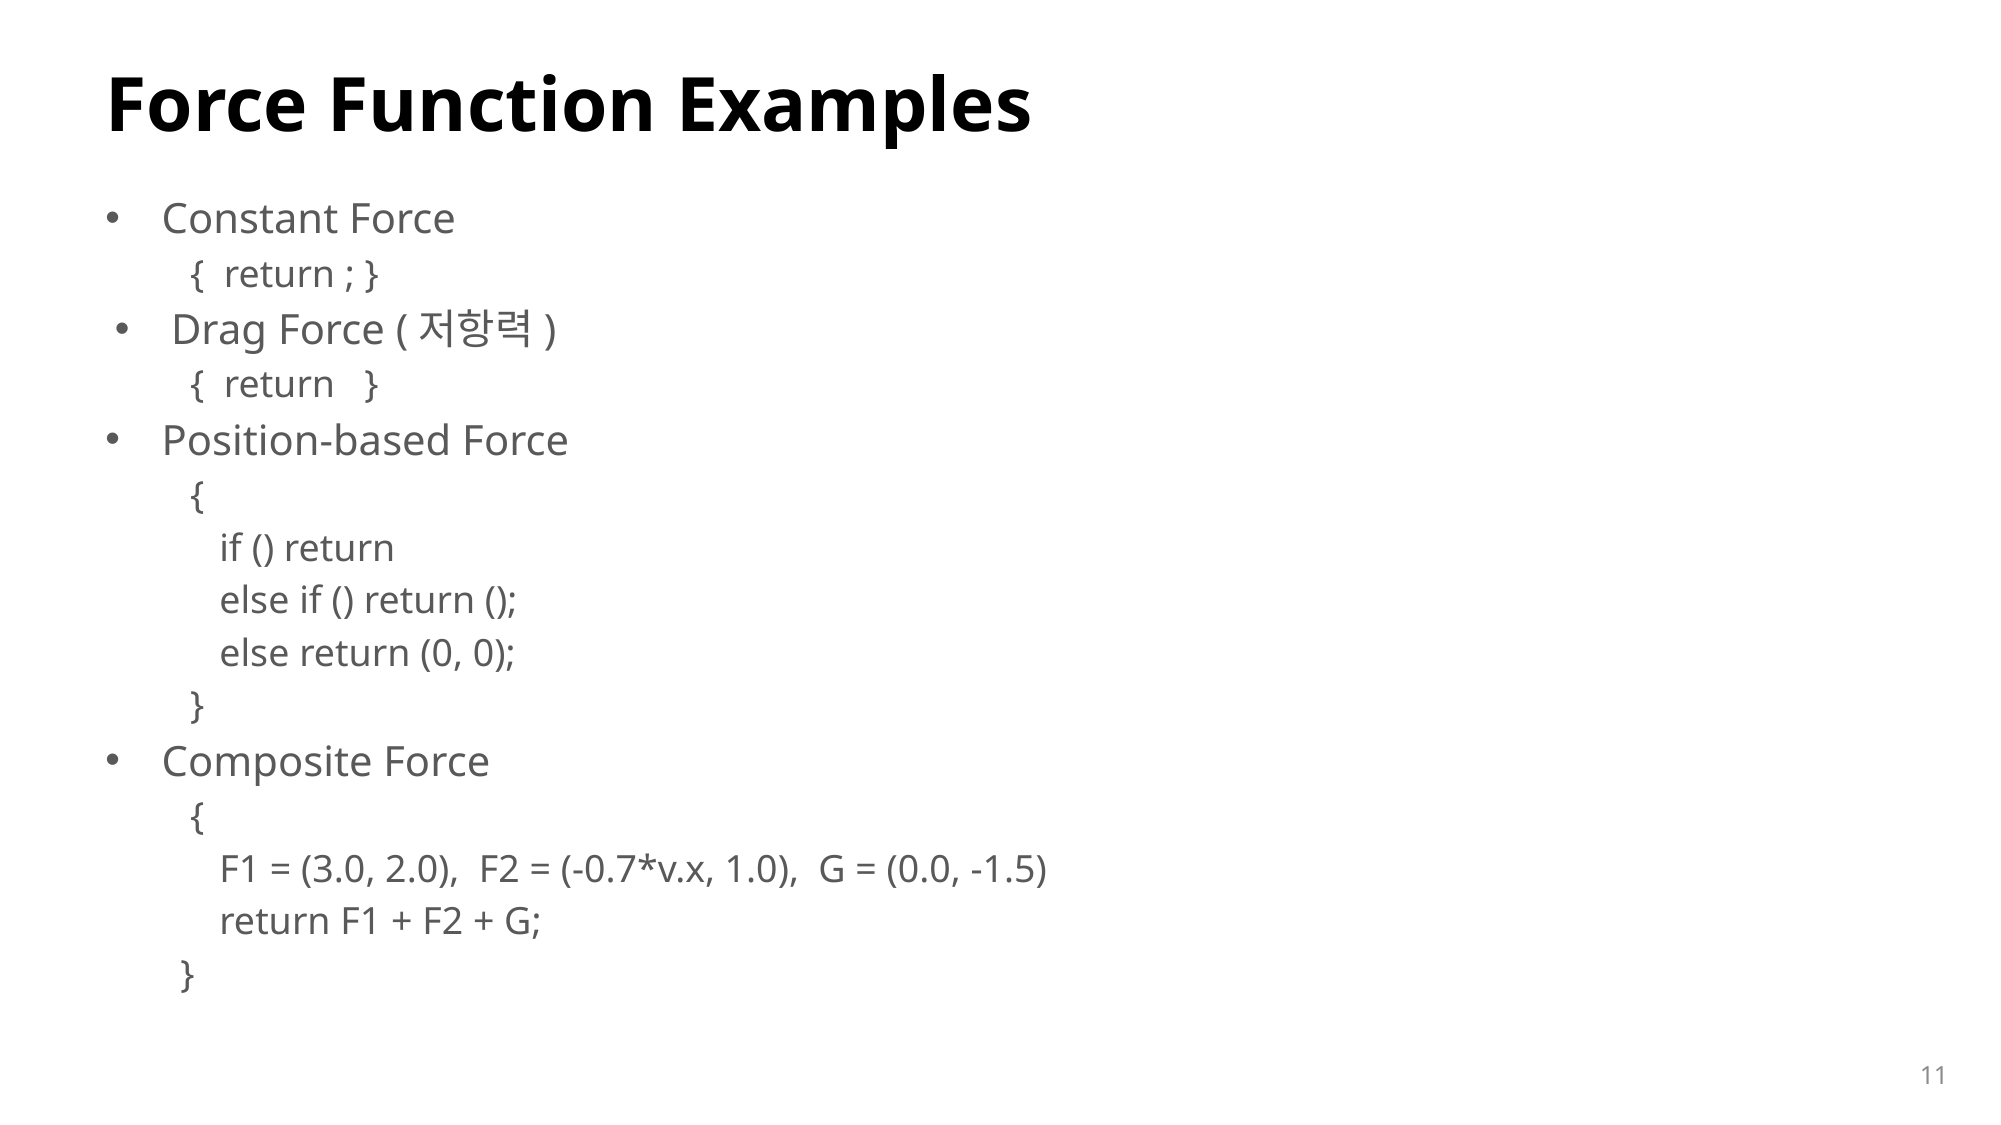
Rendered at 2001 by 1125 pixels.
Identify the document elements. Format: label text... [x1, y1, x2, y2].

title Force Function Examples [90, 42, 1902, 161]
slide_number 11 [1901, 1046, 1964, 1107]
